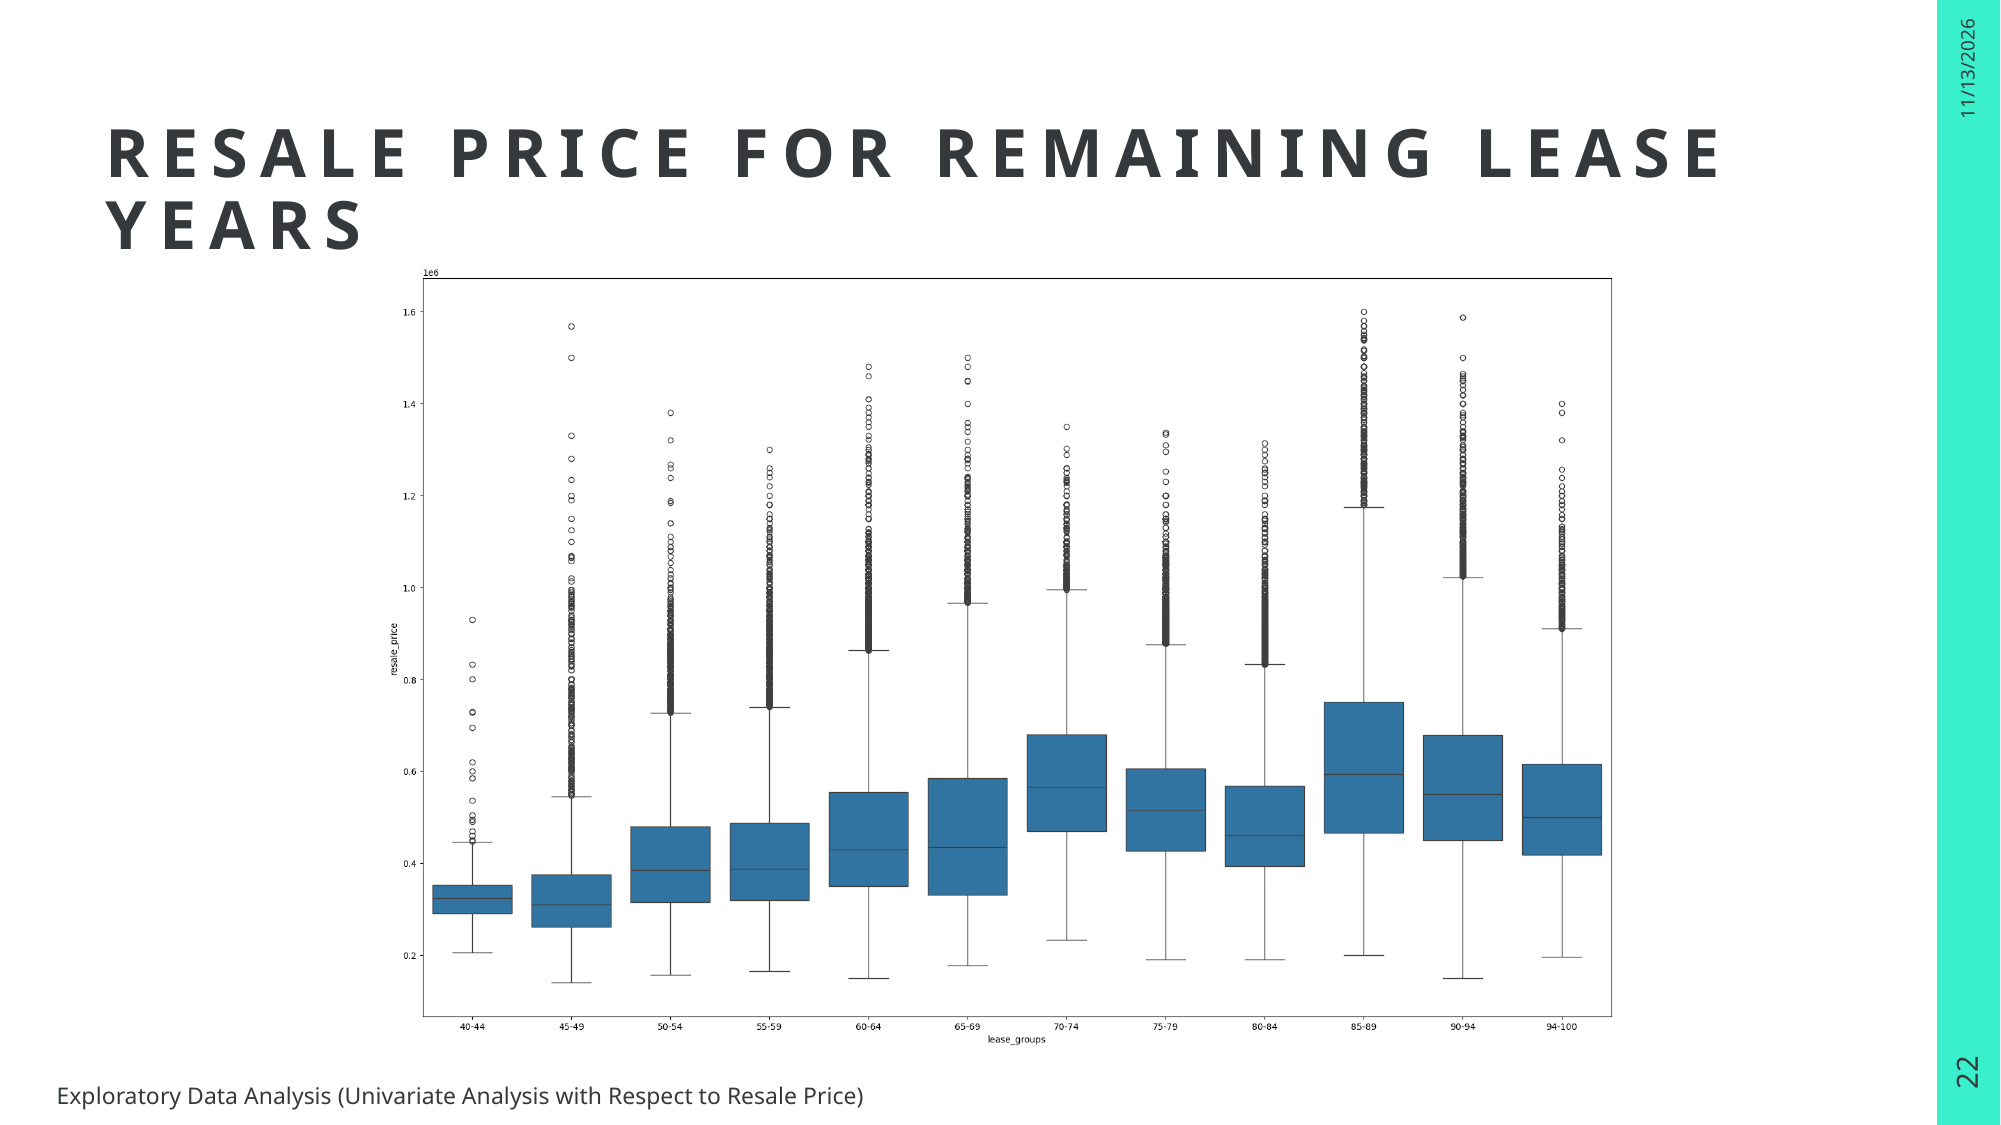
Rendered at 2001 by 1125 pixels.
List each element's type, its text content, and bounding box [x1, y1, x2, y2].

title RESALE PRICE FOR REMAINING LEASE YEARS [90, 104, 1877, 300]
text_box Exploratory Data Analysis (Univariate Analysis with Respect to Resale Price) [41, 1081, 941, 1112]
picture [383, 262, 1617, 1050]
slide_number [1937, 0, 2000, 139]
slide_number 22 [1937, 1019, 2000, 1125]
